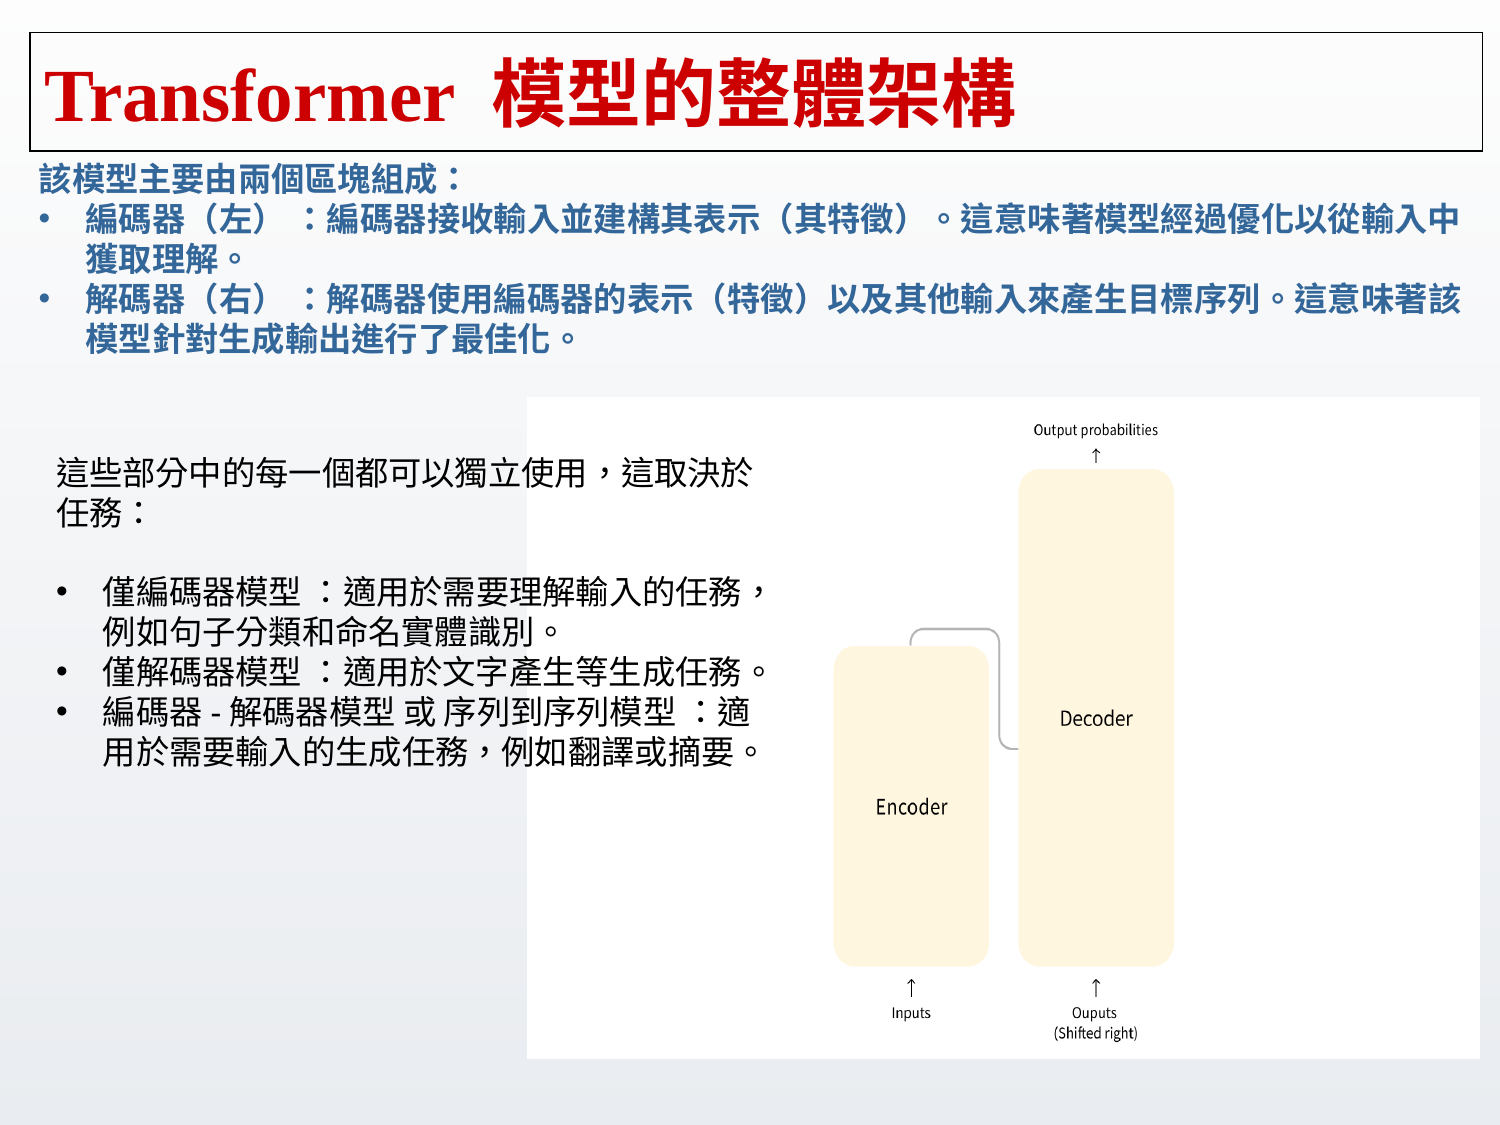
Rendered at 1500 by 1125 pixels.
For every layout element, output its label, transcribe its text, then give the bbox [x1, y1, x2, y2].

picture [527, 397, 1480, 1059]
list 該模型主要由兩個區塊組成： 編碼器（左） ：編碼器接收輸入並建構其表示（其特徵）。這意味著模型經過優化以從輸入中獲取理解。 解碼器（右） ：解碼器使用編碼器的表示（特徵）以及其他輸入來產生目標序列。這意味著該模型針對生成輸出進行了最佳化。 [23, 150, 1477, 1037]
title Transformer 模型的整體架構 [29, 32, 1483, 152]
text_box 這些部分中的每一個都可以獨立使用，這取決於任務： 僅編碼器模型 ：適用於需要理解輸入的任務，例如句子分類和命名實體識別。 僅解碼器模型 ：適用於文字產生等生成任務。 編碼器-解碼器模型 或 序列到序列模型 ：適用於需要輸入的生成任務，例如翻譯或摘要。 [41, 444, 527, 779]
